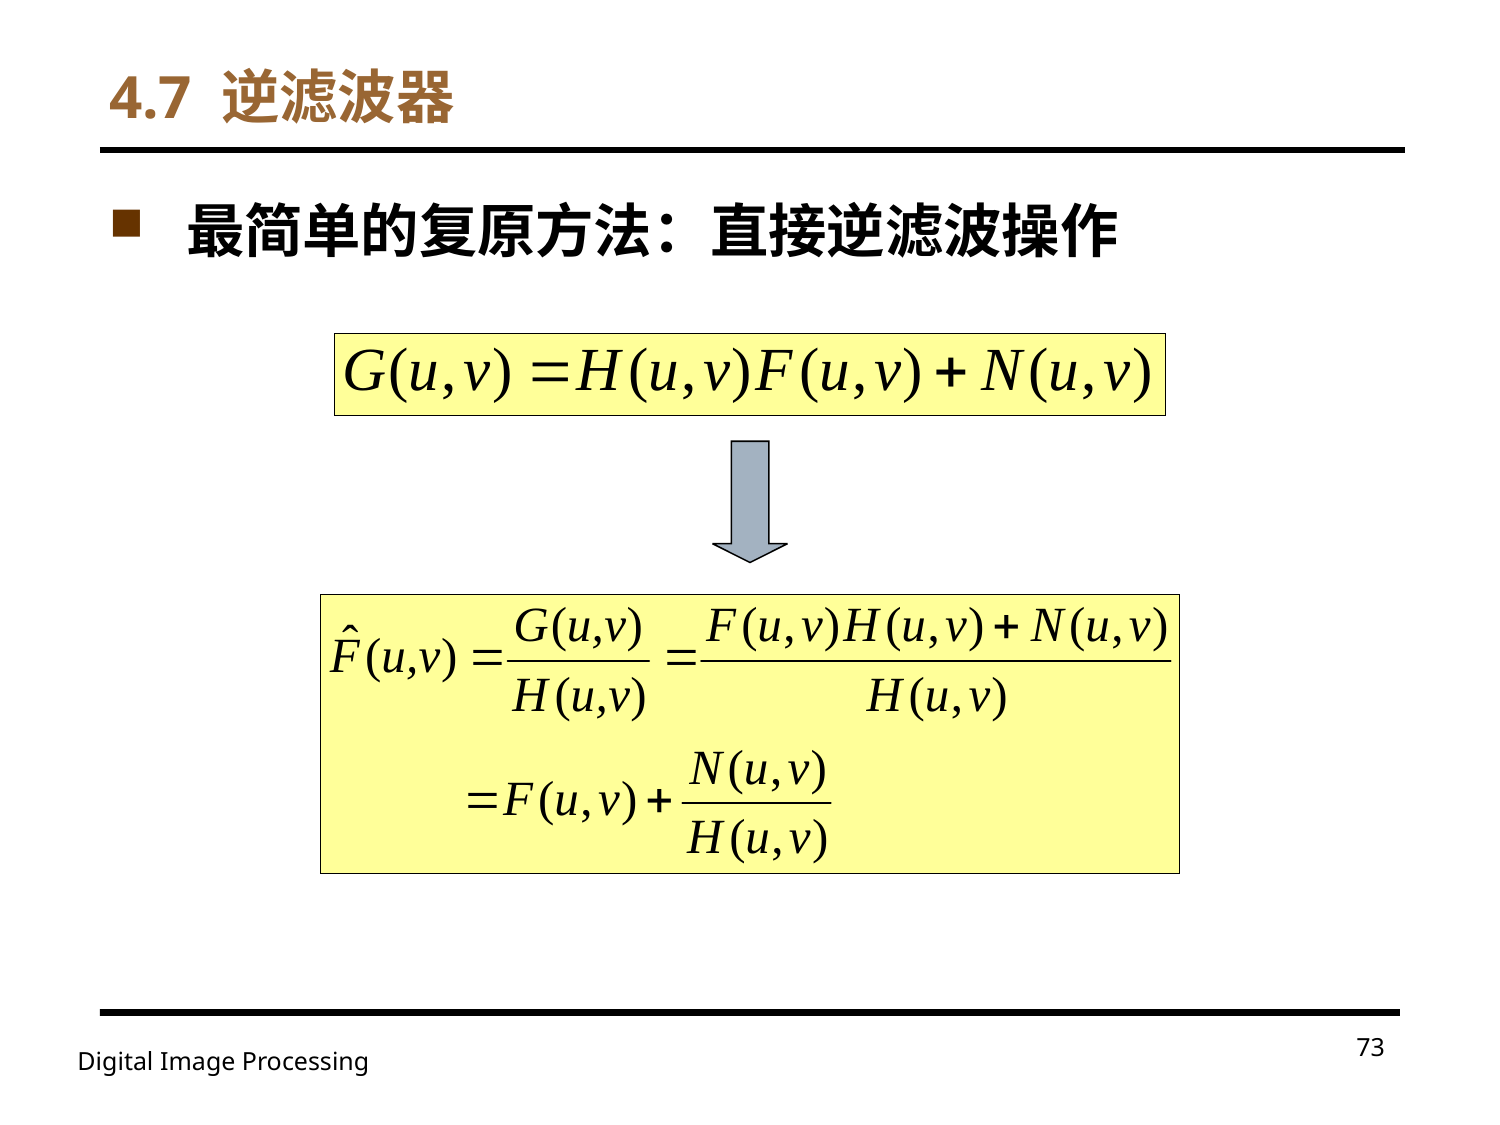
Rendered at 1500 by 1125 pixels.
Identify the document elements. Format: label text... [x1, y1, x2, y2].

title 4.7 逆滤波器 [94, 50, 1407, 138]
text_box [320, 594, 1180, 874]
text_box [712, 441, 788, 563]
slide_number Digital Image Processing [62, 1037, 488, 1116]
list 最简单的复原方法：直接逆滤波操作 [94, 187, 1407, 1000]
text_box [334, 333, 1166, 416]
slide_number 73 [1074, 1024, 1400, 1103]
